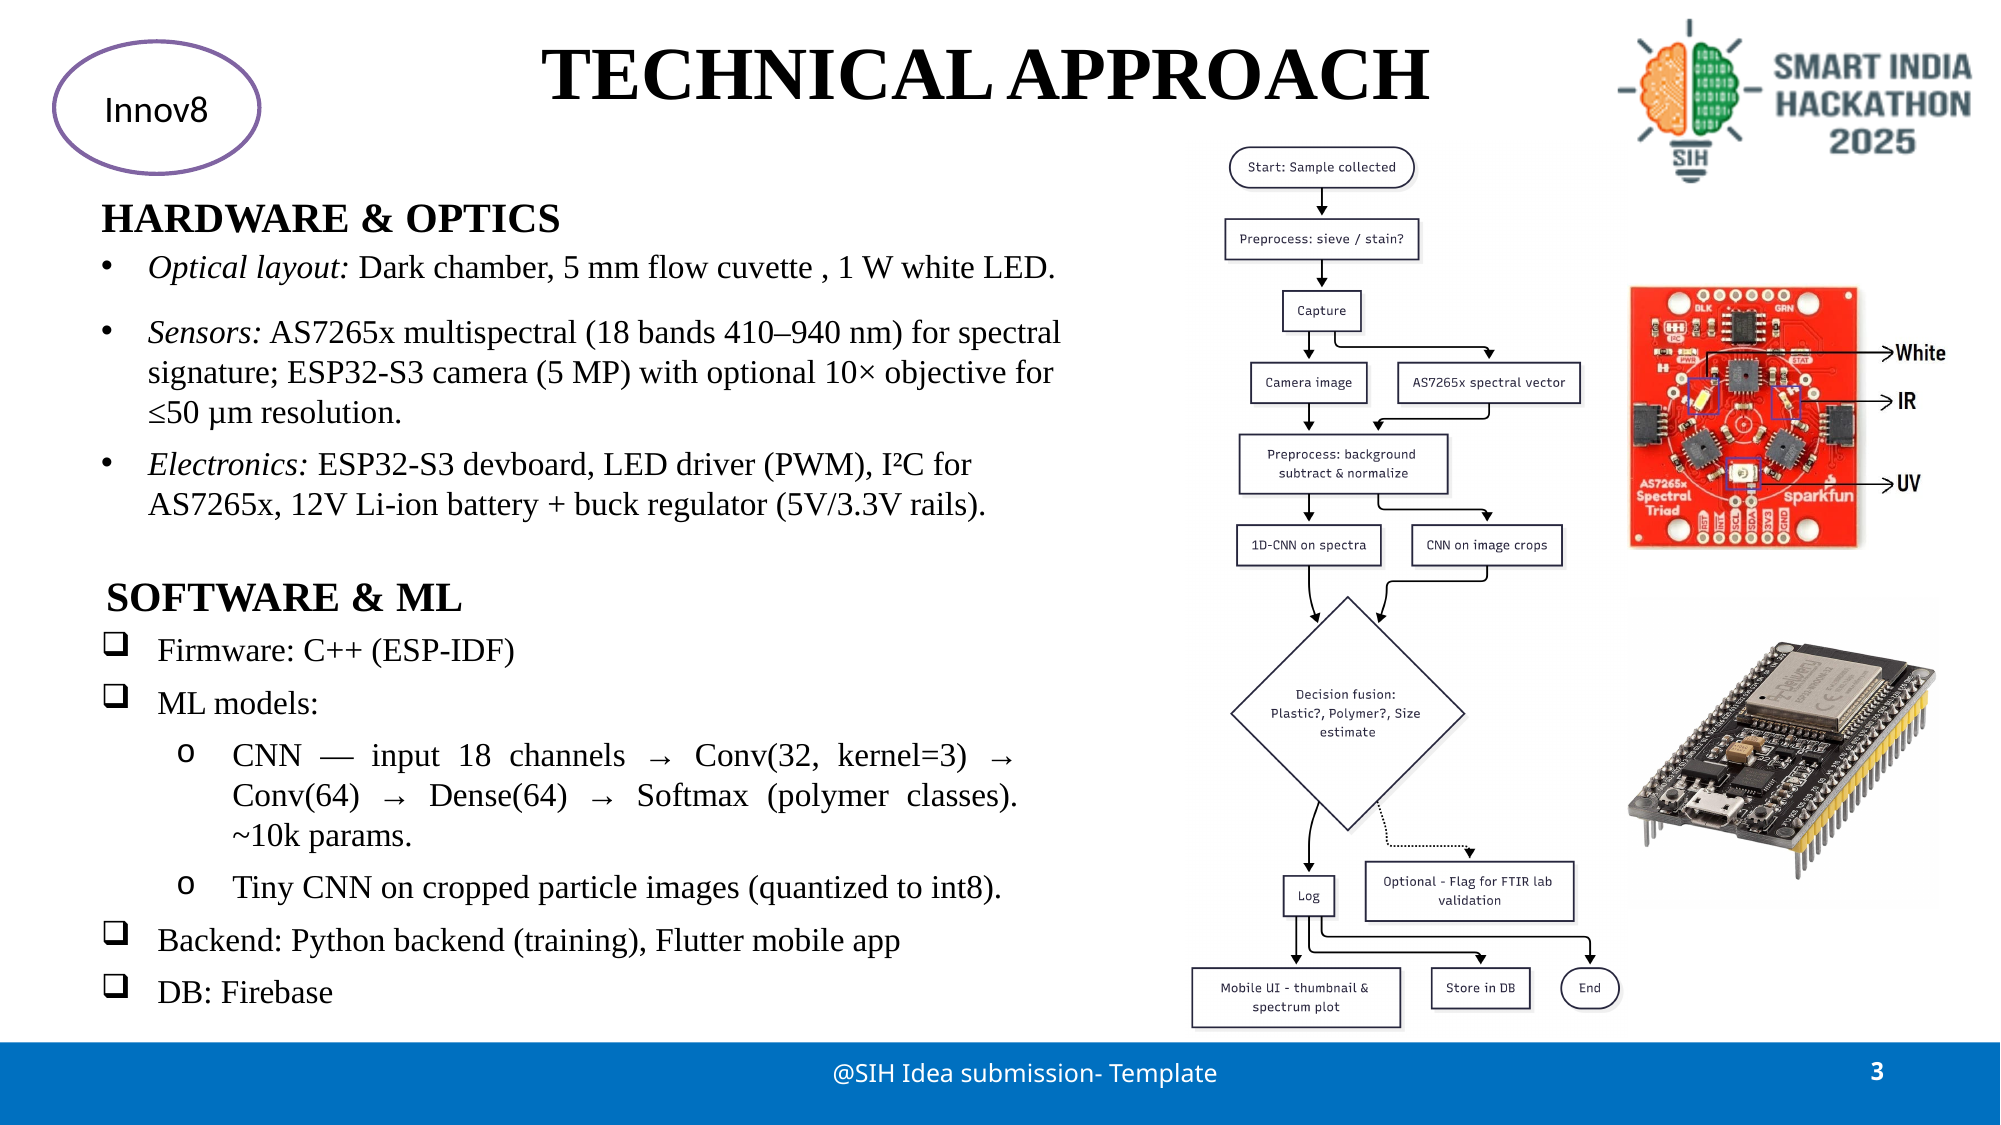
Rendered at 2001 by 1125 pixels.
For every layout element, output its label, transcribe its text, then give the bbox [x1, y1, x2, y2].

text_box Optical layout: Dark chamber, 5 mm flow cuvette , 1 W white LED. Sensors: AS7265x multispectral (18 bands 410–940 nm) for spectral signature; ESP32-S3 camera (5 MP) with optional 10× objective for ≤50 µm resolution. Electronics: ESP32-S3 devboard, LED driver (PWM), I²C for AS7265x, 12V Li-ion battery + buck regulator (5V/3.3V rails). [86, 237, 1118, 530]
text_box [0, 1042, 2000, 1125]
text_box HARDWARE & OPTICS [86, 183, 783, 237]
text_box Firmware: C++ (ESP-IDF) ML models: CNN — input 18 channels → Conv(32, kernel=3) → Conv(64) → Dense(64) → Softmax (polymer classes). ~10k params. Tiny CNN on cropped particle images (quantized to int8). Backend: Python backend (training), Flutter mobile app DB: Firebase [86, 621, 1035, 1018]
slide_number 3 [1433, 1042, 1900, 1103]
text_box SOFTWARE & ML [91, 562, 538, 628]
picture [1184, 9, 1977, 1038]
title TECHNICAL APPROACH [86, 0, 1887, 164]
footer @SIH Idea submission- Template [762, 1042, 1289, 1103]
text_box Innov8 [52, 39, 262, 176]
